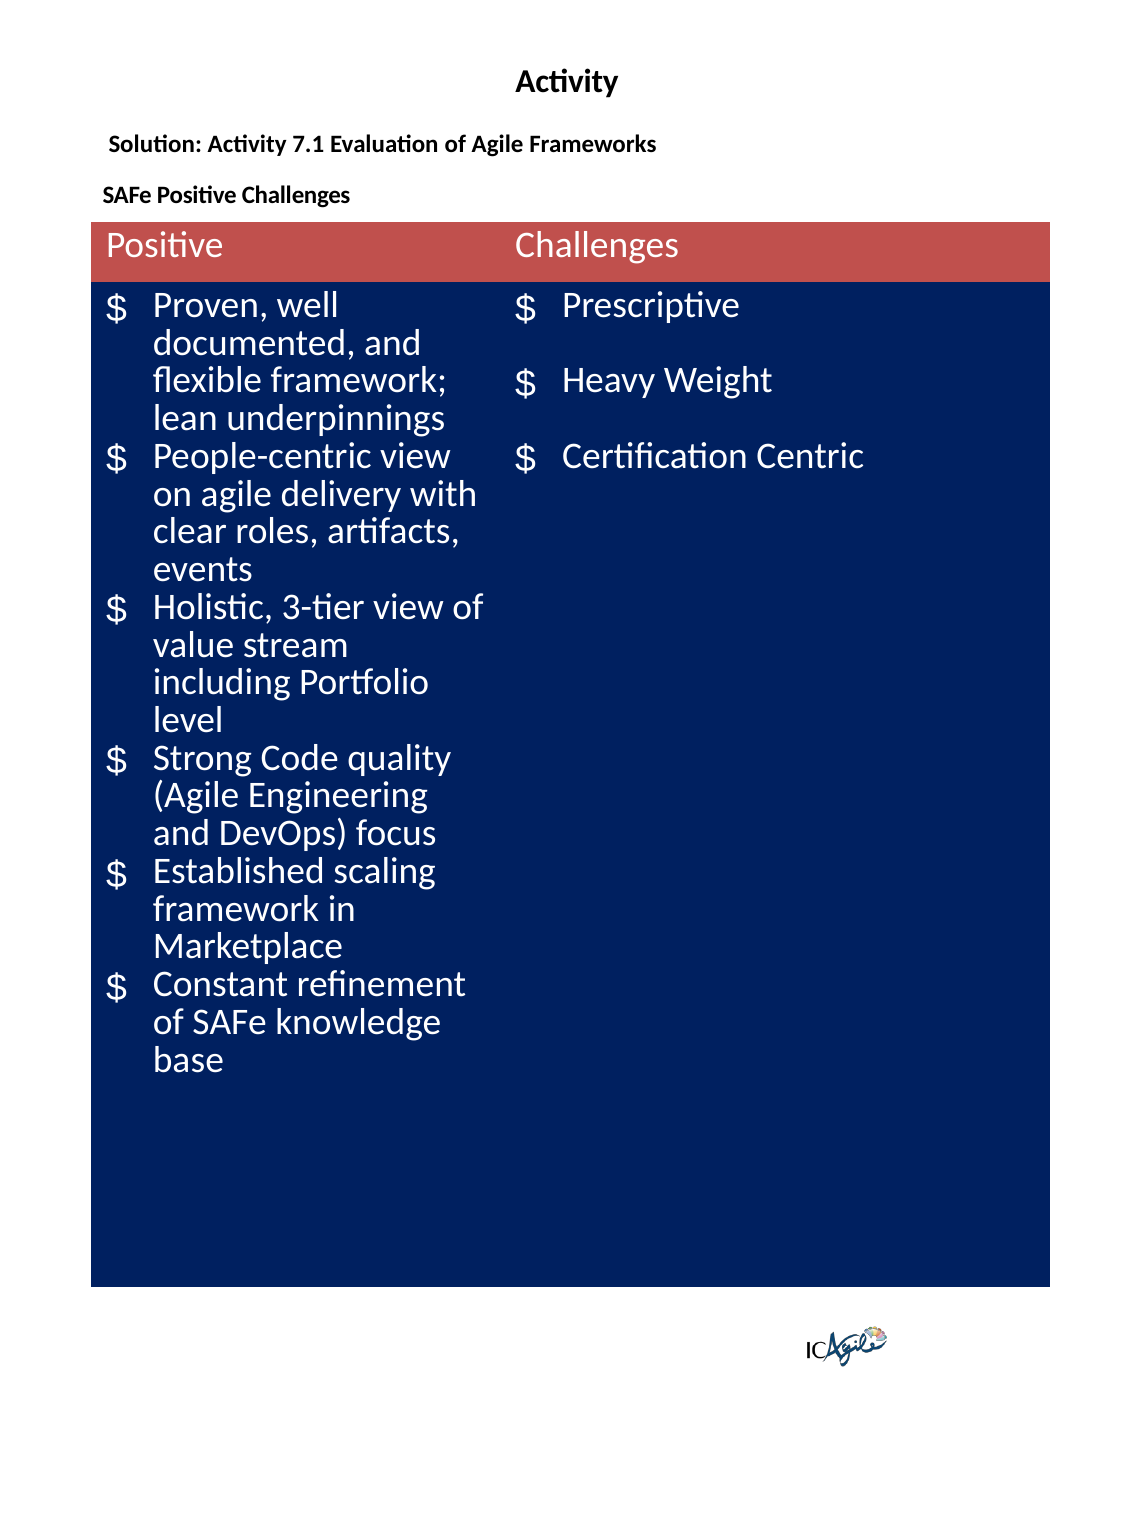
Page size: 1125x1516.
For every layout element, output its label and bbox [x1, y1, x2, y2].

text_box [93, 119, 685, 165]
text_box [367, 59, 765, 100]
text_box [799, 1323, 893, 1369]
text_box [100, 178, 498, 209]
table_cell [91, 282, 1050, 1287]
table_header [91, 222, 1050, 282]
